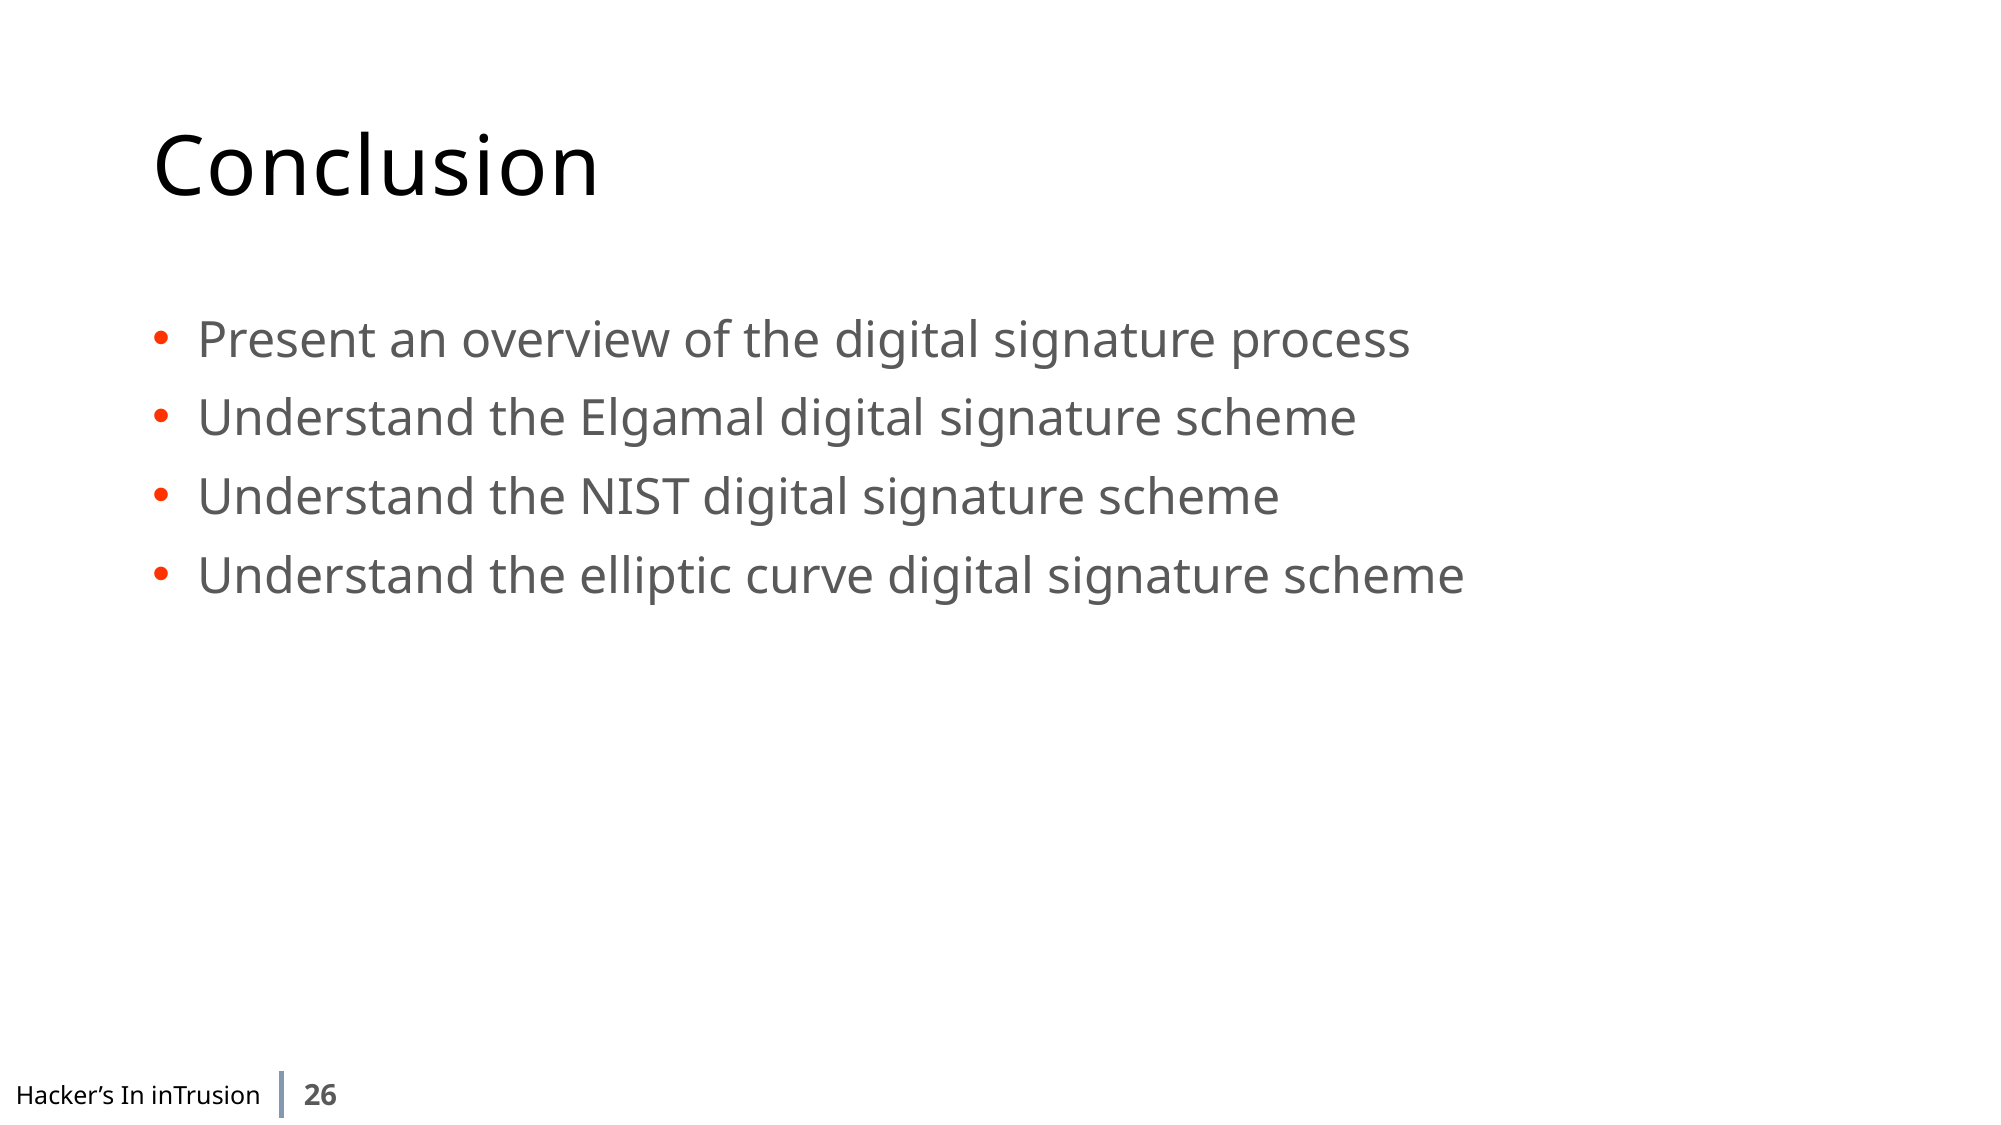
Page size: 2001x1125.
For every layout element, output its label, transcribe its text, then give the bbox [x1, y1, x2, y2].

list Present an overview of the digital signature process Understand the Elgamal digital signature scheme Understand the NIST digital signature scheme Understand the elliptic curve digital signature scheme [137, 299, 1863, 1061]
title Conclusion [137, 59, 1863, 278]
